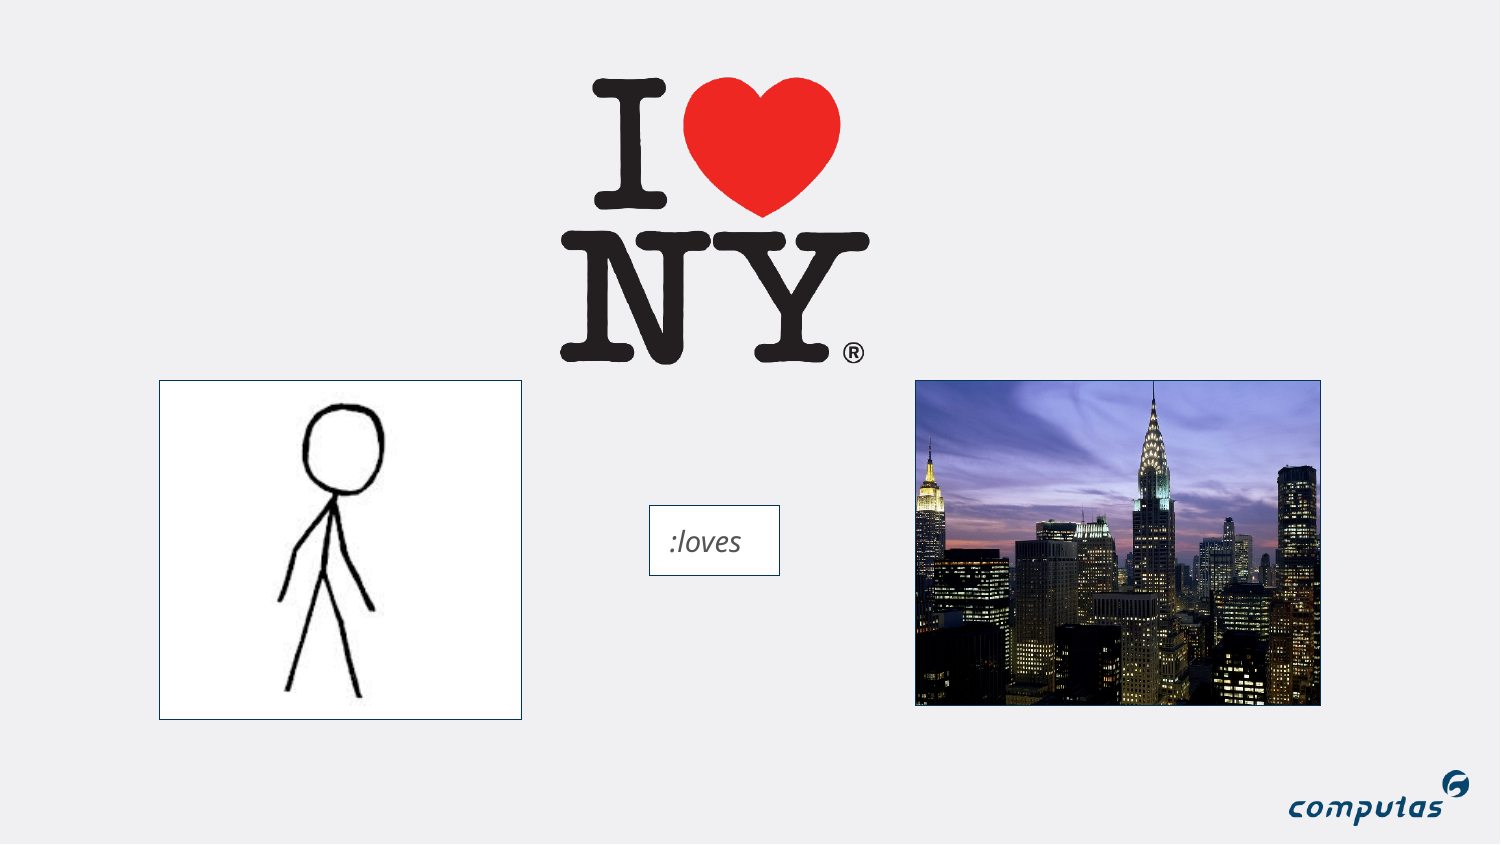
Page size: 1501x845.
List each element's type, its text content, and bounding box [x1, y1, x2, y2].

picture [915, 380, 1321, 706]
picture [159, 380, 523, 720]
picture [1289, 770, 1469, 826]
text_box :loves [649, 505, 780, 576]
picture [549, 67, 880, 375]
